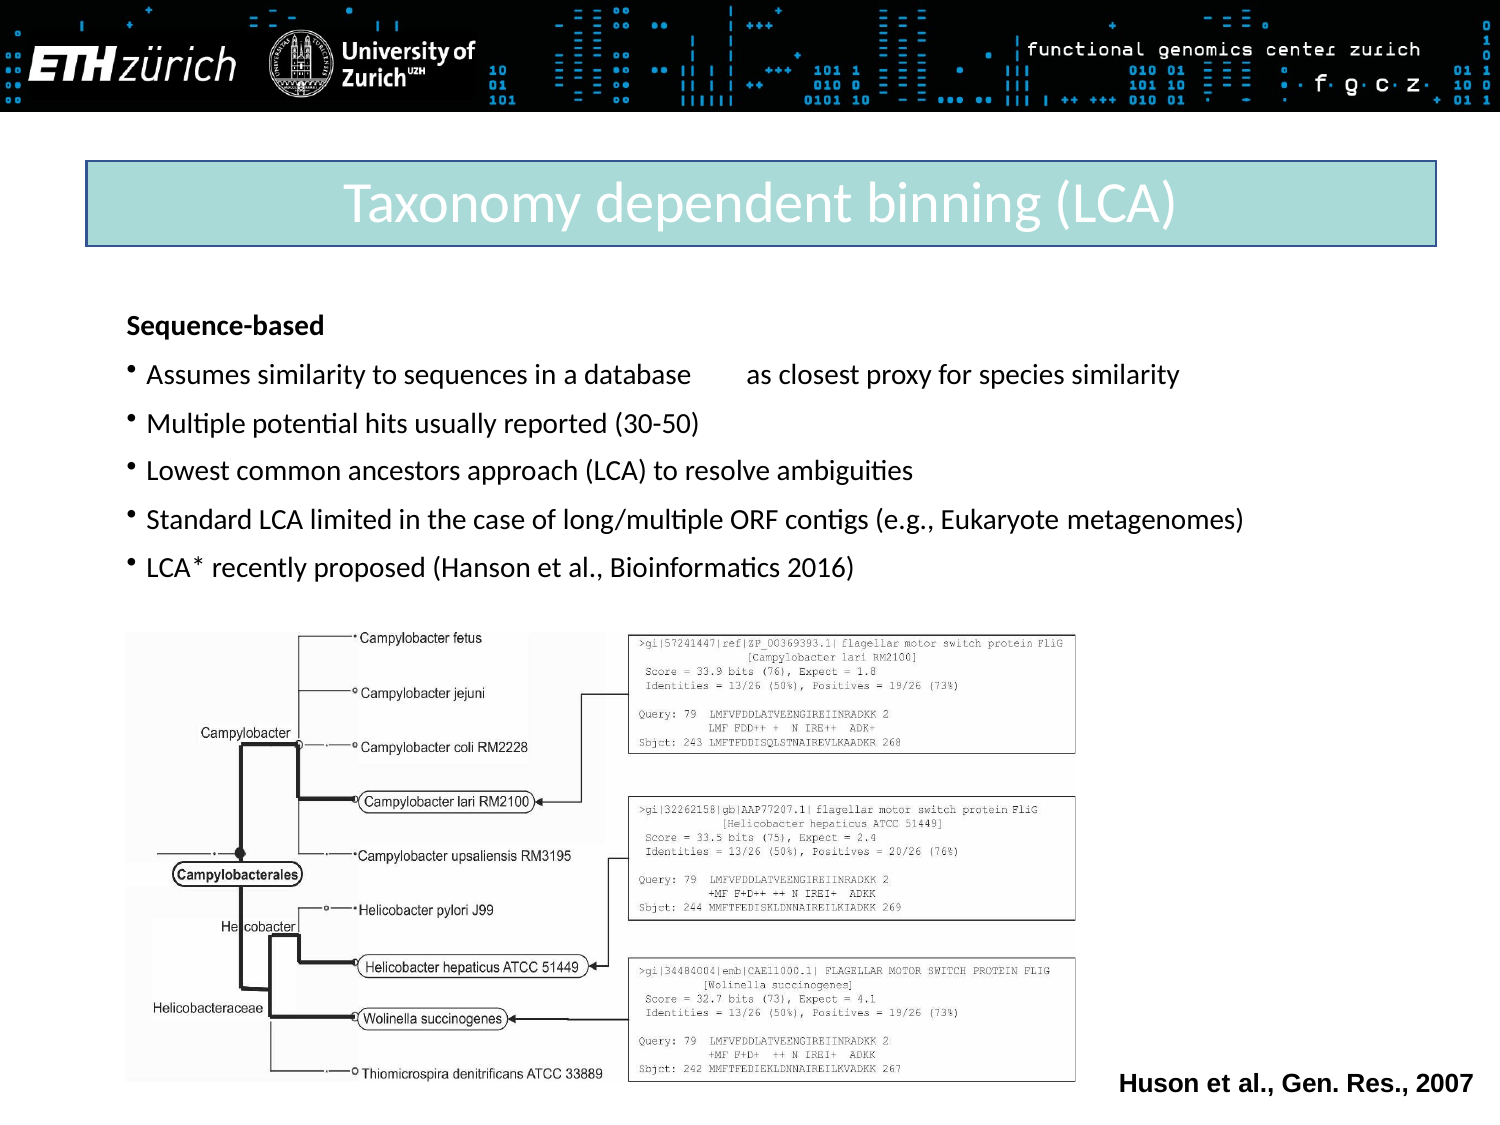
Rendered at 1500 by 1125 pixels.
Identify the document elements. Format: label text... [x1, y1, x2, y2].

text_box Taxonomy dependent binning (LCA) [85, 160, 1437, 247]
text_box Huson et al., Gen. Res., 2007 [1117, 1064, 1479, 1098]
text_box [125, 632, 1076, 1082]
text_box Sequence-based Assumes similarity to sequences in a database as closest proxy for species similarity Multiple potential hits usually reported (30-50) Lowest common ancestors approach (LCA) to resolve ambiguities Standard LCA limited in the case of long/multiple ORF contigs (e.g., Eukaryote metagenomes) LCA* recently proposed (Hanson et al., Bioinformatics 2016) [125, 291, 1414, 584]
picture [0, 0, 1500, 112]
